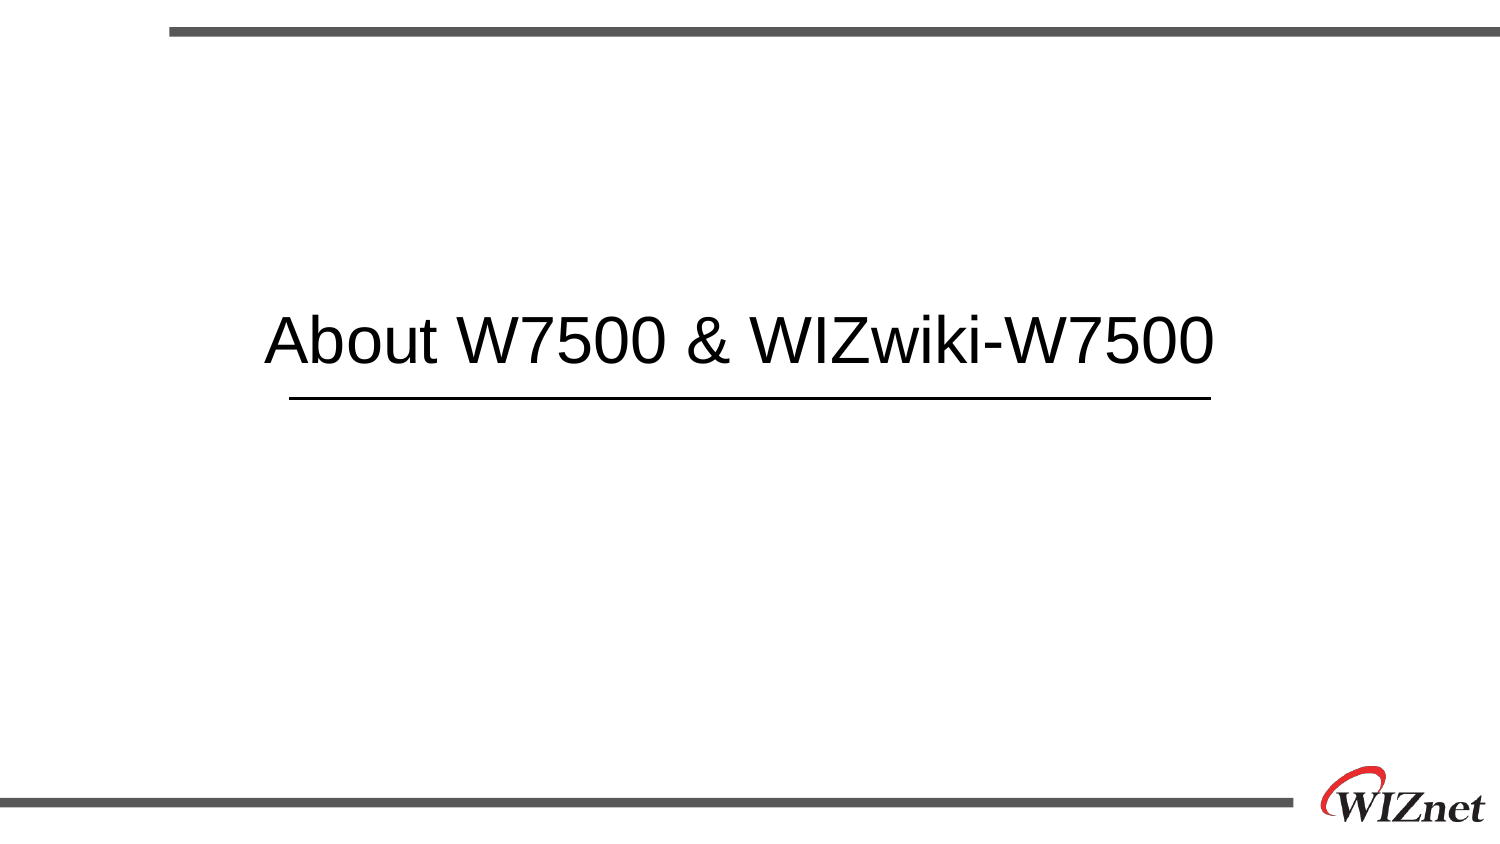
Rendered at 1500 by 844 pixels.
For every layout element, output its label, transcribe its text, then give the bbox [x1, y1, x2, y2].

picture [1316, 762, 1486, 822]
title About W7500 & WIZwiki-W7500 [262, 296, 1238, 438]
